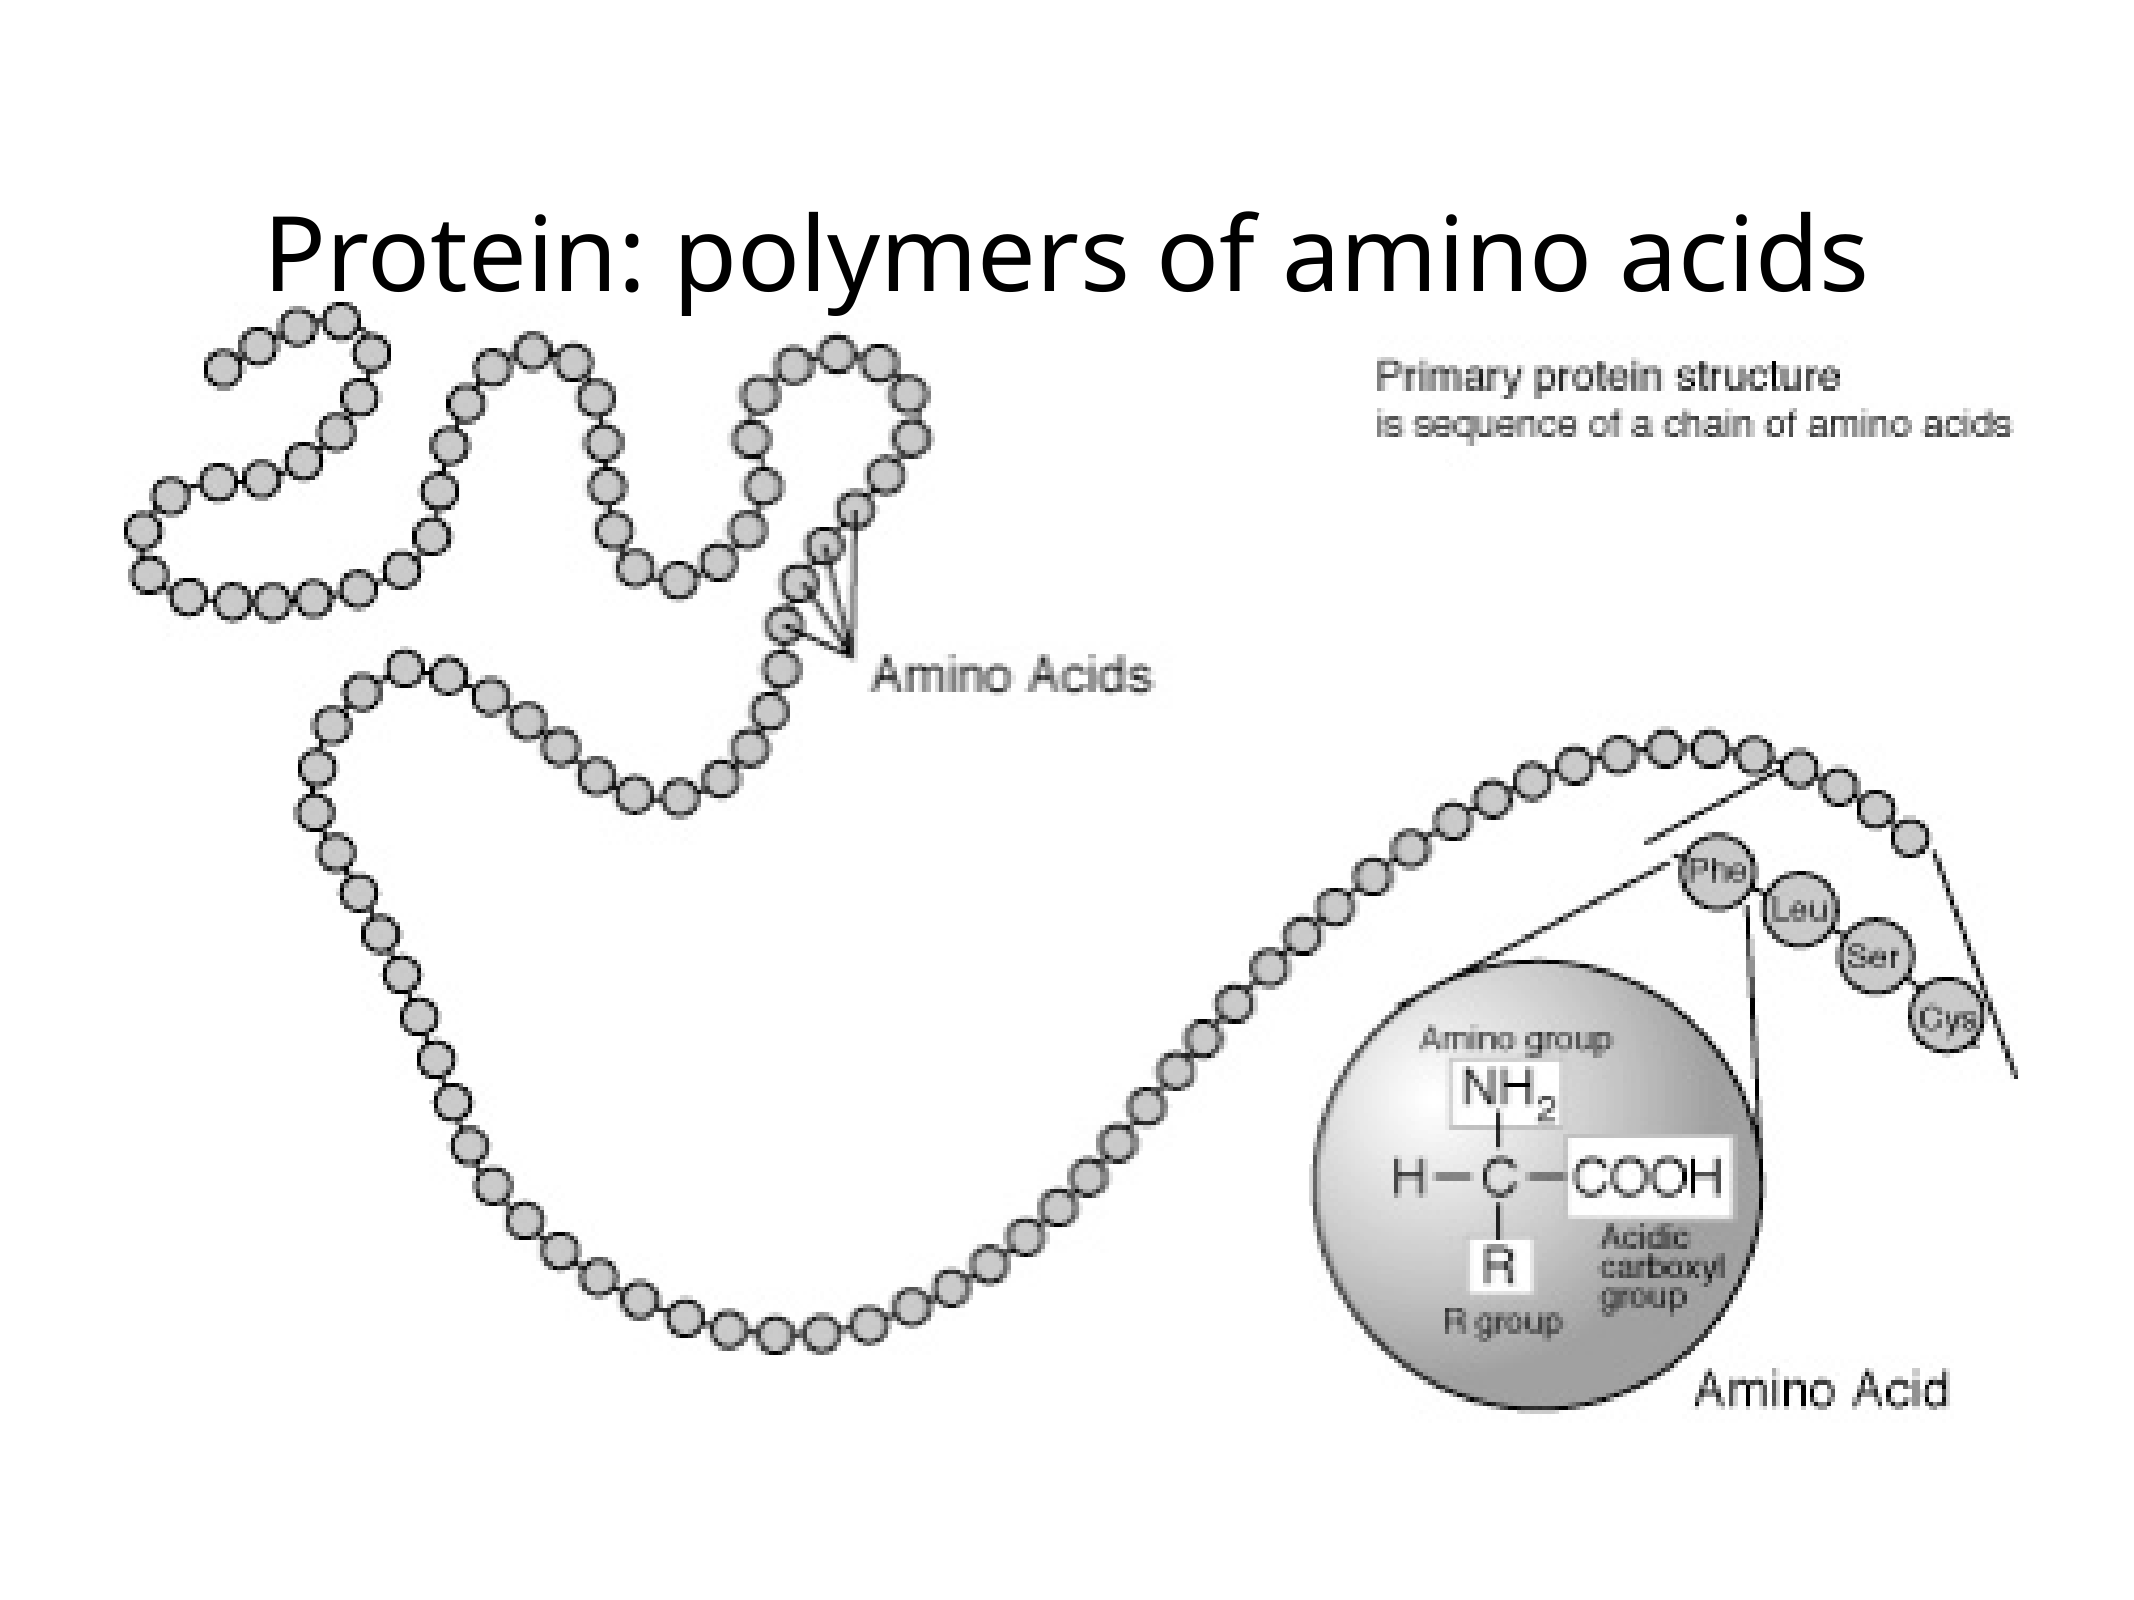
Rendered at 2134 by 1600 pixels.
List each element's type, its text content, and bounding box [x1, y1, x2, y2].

title Protein: polymers of amino acids [155, 72, 1978, 295]
picture [124, 301, 2027, 1470]
